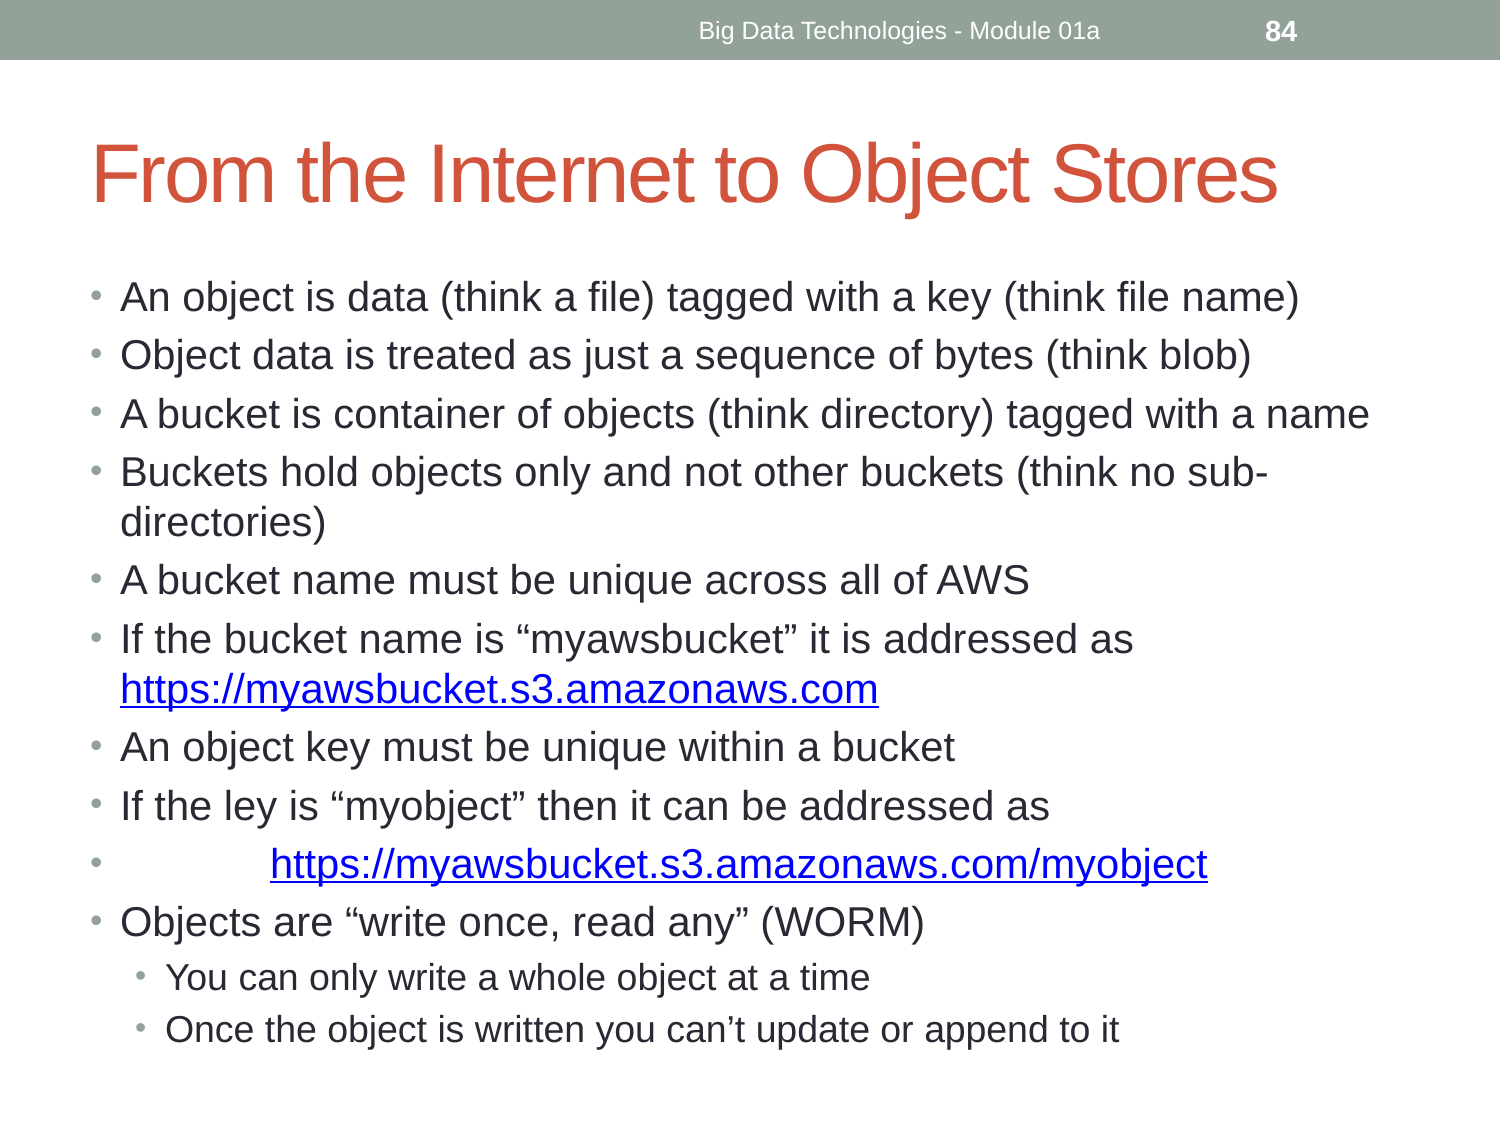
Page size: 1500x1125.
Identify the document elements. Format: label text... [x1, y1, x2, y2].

list An object is data (think a file) tagged with a key (think file name) Object data is treated as just a sequence of bytes (think blob) A bucket is container of objects (think directory) tagged with a name Buckets hold objects only and not other buckets (think no sub-directories) A bucket name must be unique across all of AWS If the bucket name is “myawsbucket” it is addressed as https://myawsbucket.s3.amazonaws.com An object key must be unique within a bucket If the ley is “myobject” then it can be addressed as https://myawsbucket.s3.amazonaws.com/myobject Objects are “write once, read any” (WORM) You can only write a whole object at a time Once the object is written you can’t update or append to it [75, 262, 1425, 1063]
title From the Internet to Object Stores [75, 87, 1425, 250]
slide_number 84 [1250, 3, 1425, 57]
footer Big Data Technologies - Module 01a [562, 3, 1238, 57]
